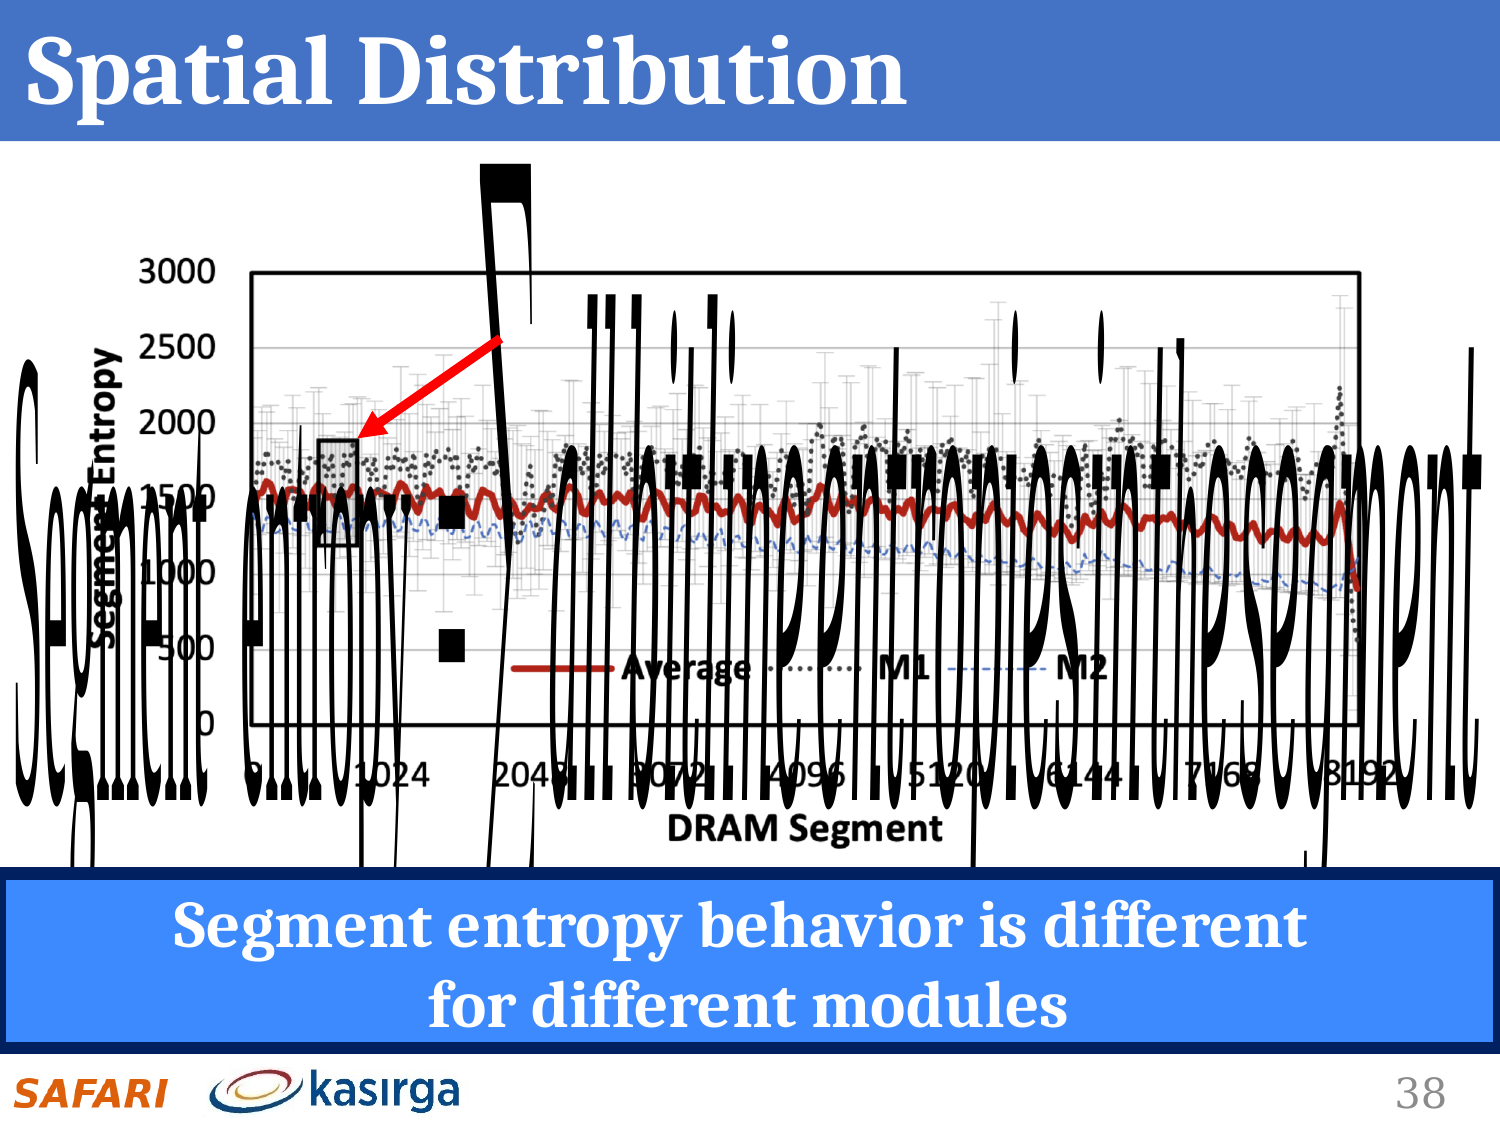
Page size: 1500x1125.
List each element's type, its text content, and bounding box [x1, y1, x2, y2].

text_box [12, 133, 1487, 873]
picture [70, 247, 1403, 856]
picture [12, 1070, 173, 1117]
picture [182, 1057, 490, 1121]
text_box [357, 338, 501, 439]
text_box Segment entropy behavior is different for different modules [0, 873, 1500, 1048]
title Spatial Distribution [12, 1, 1487, 127]
